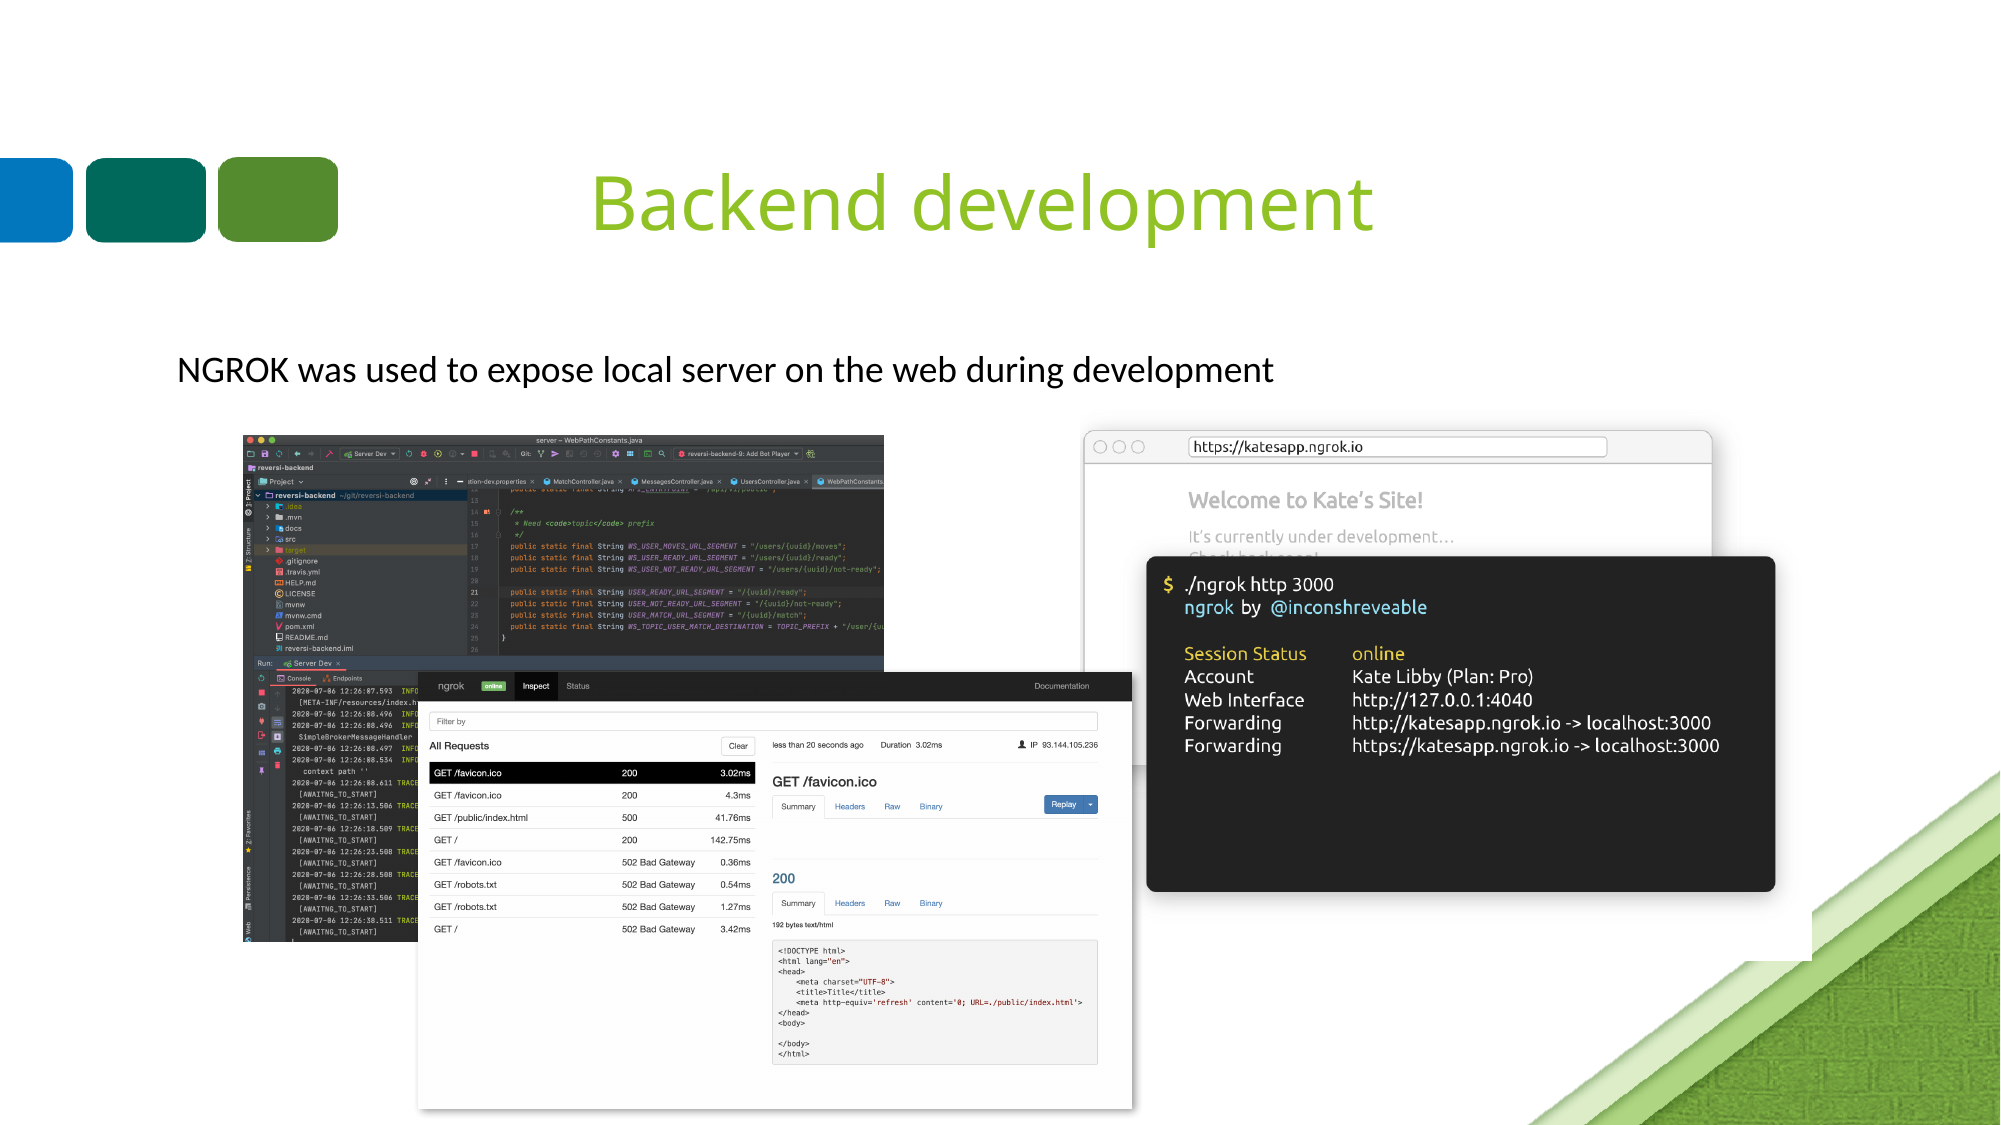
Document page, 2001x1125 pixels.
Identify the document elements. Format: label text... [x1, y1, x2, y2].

text_box NGROK was used to expose local server on the web during development [162, 337, 1291, 397]
picture [0, 0, 2001, 1125]
title Backend development [574, 97, 1733, 315]
